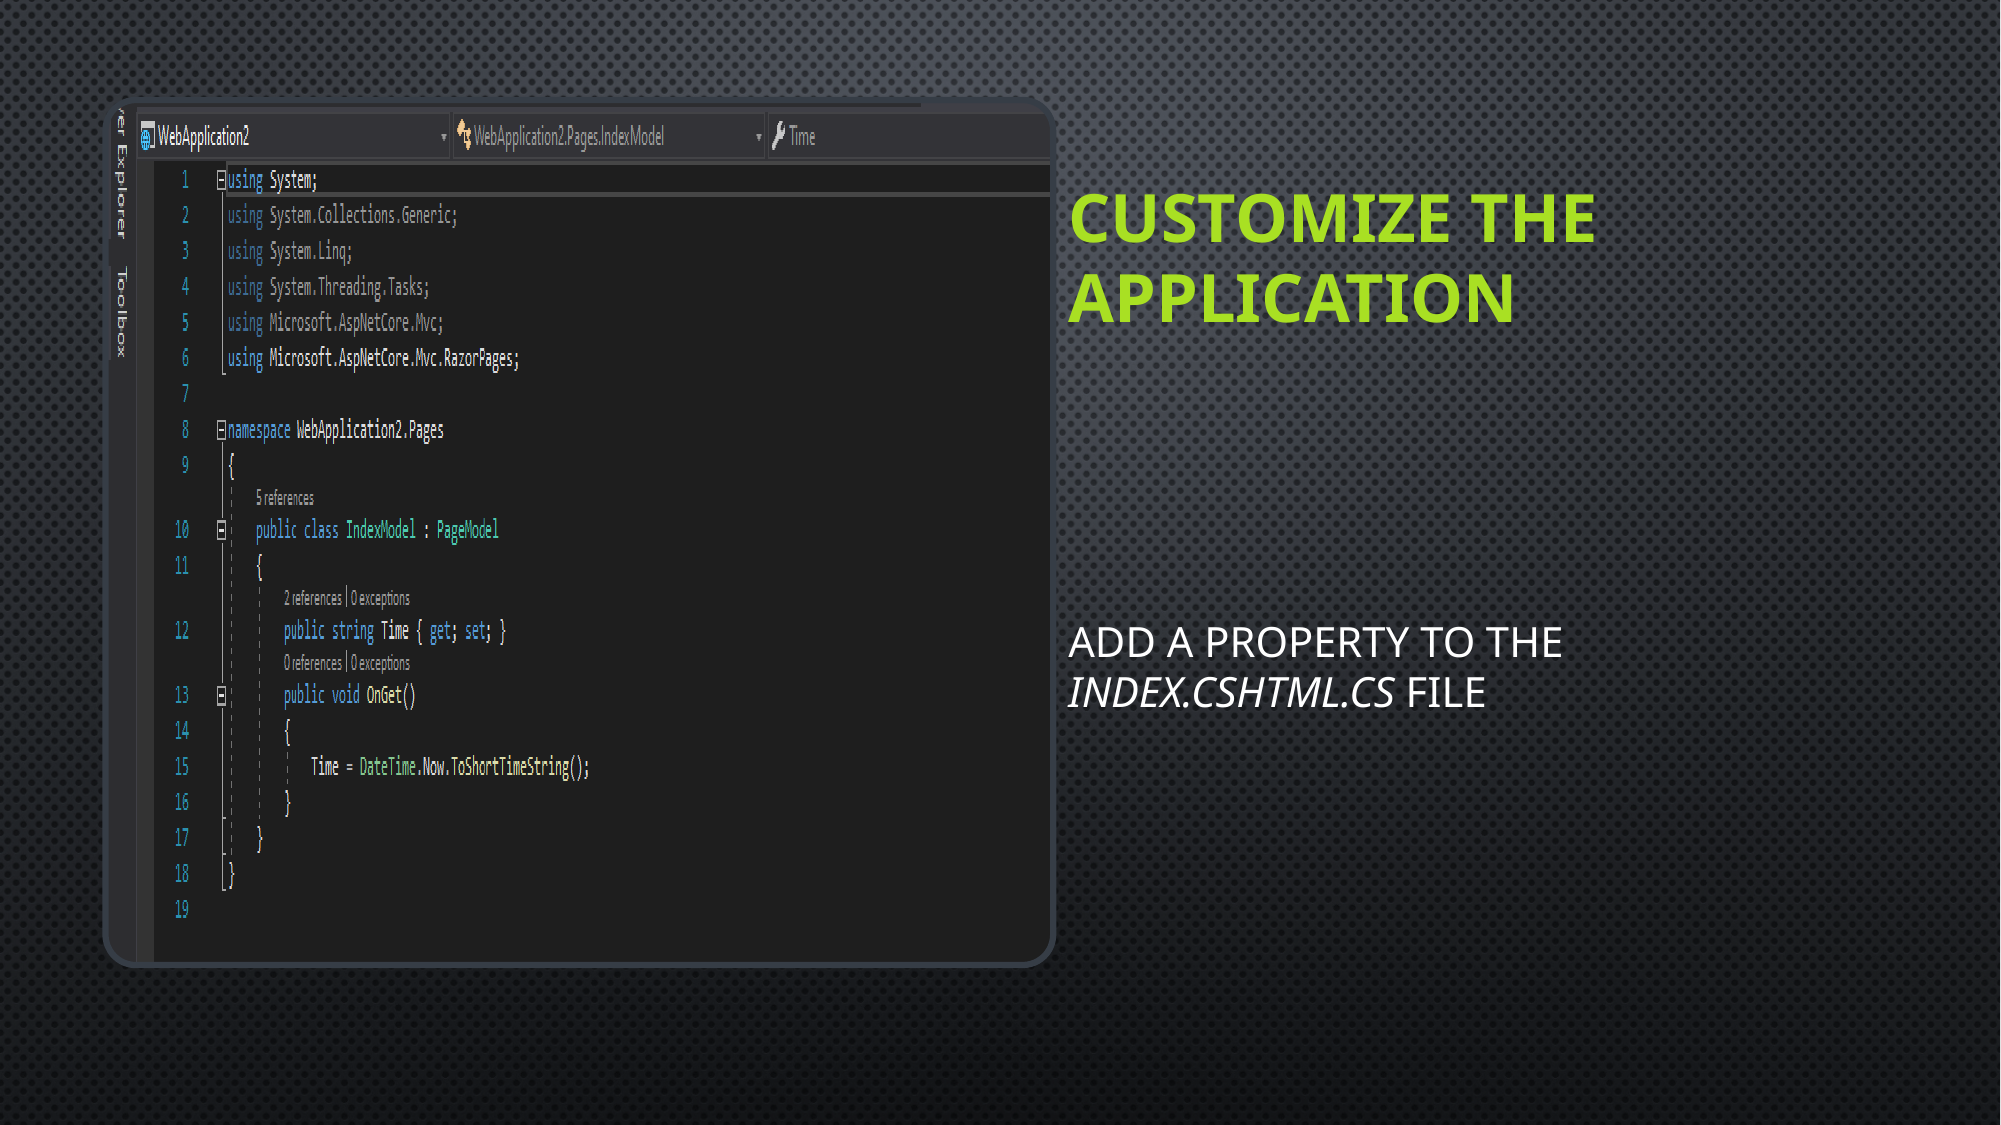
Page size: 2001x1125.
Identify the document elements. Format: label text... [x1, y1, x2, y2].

list add a property to the Index.cshtml.cs file [1054, 437, 1894, 966]
title Customize the application [1054, 99, 1894, 413]
picture [105, 99, 1054, 966]
